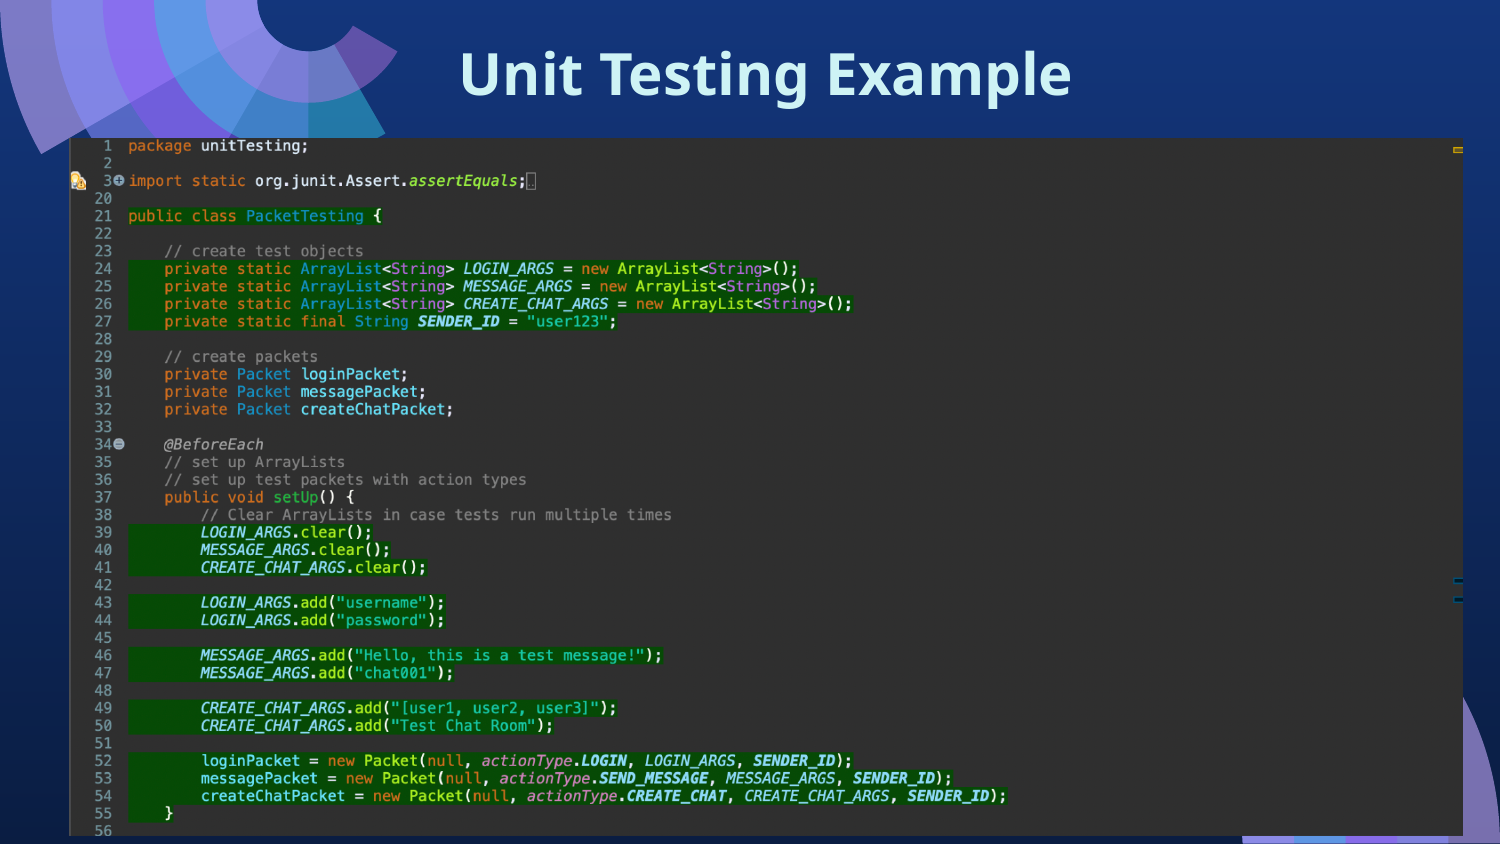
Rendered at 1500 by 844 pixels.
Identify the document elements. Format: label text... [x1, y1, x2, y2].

picture [69, 138, 1464, 837]
title Unit Testing Example [89, 25, 1443, 120]
